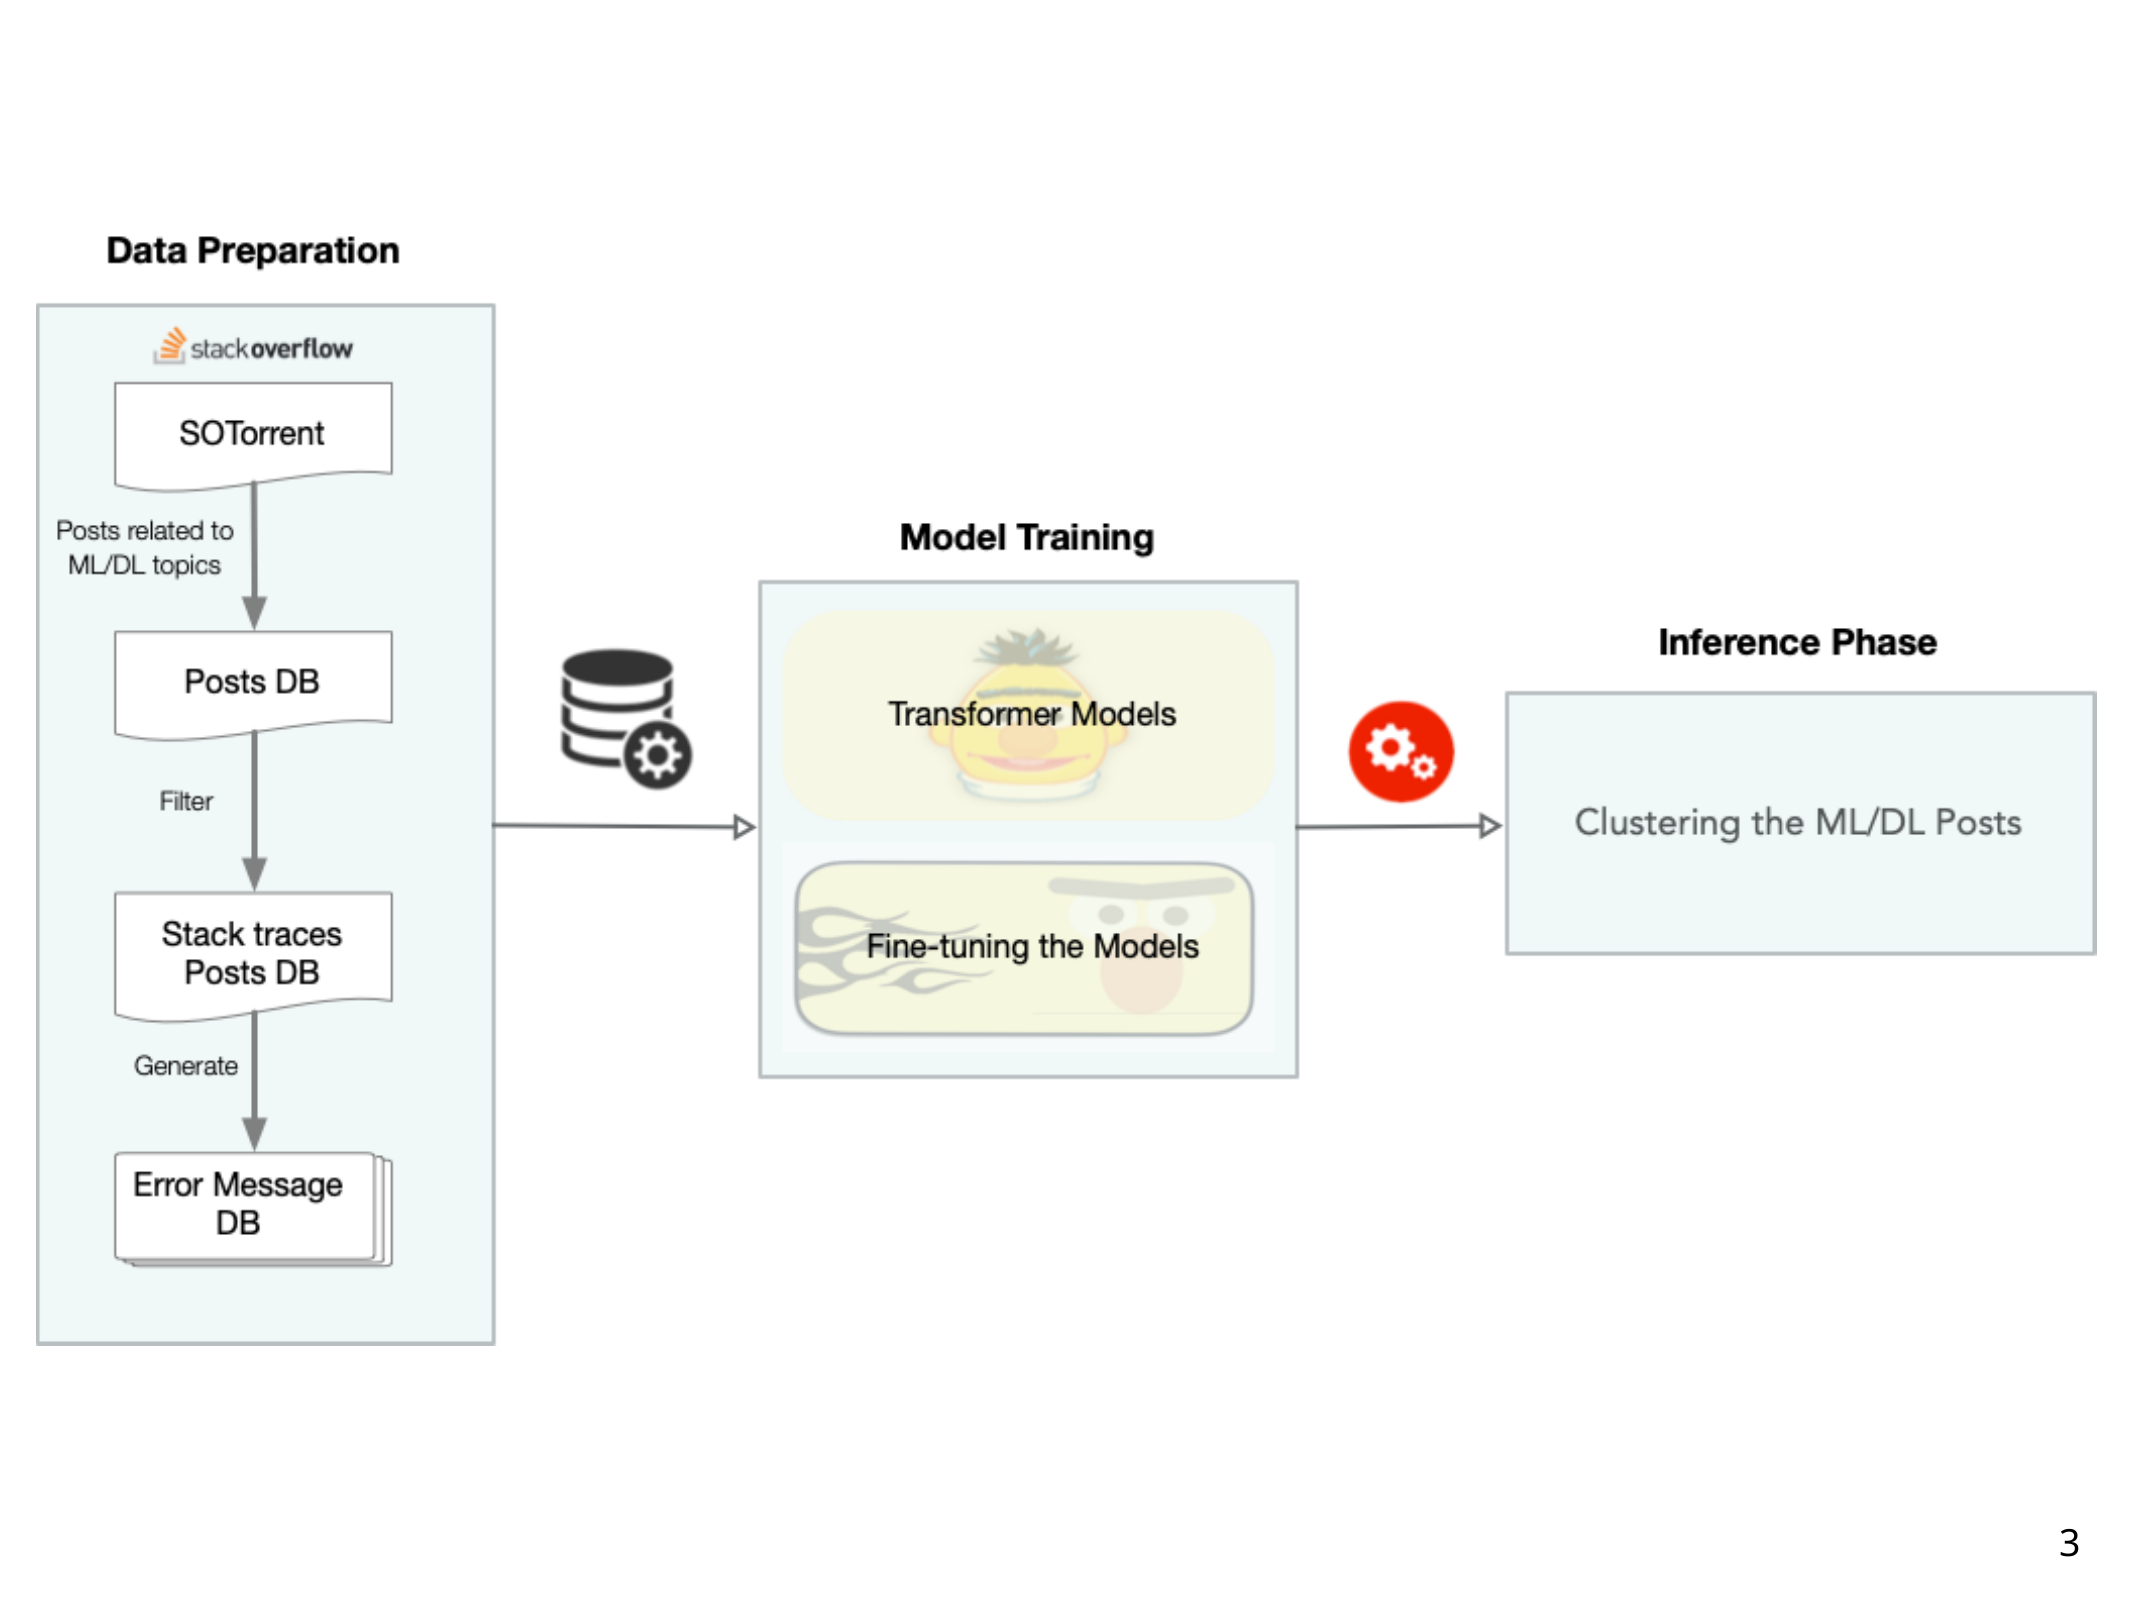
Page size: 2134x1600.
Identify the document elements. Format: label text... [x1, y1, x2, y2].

text_box 3 [2059, 1518, 2081, 1564]
picture [36, 217, 2097, 1346]
